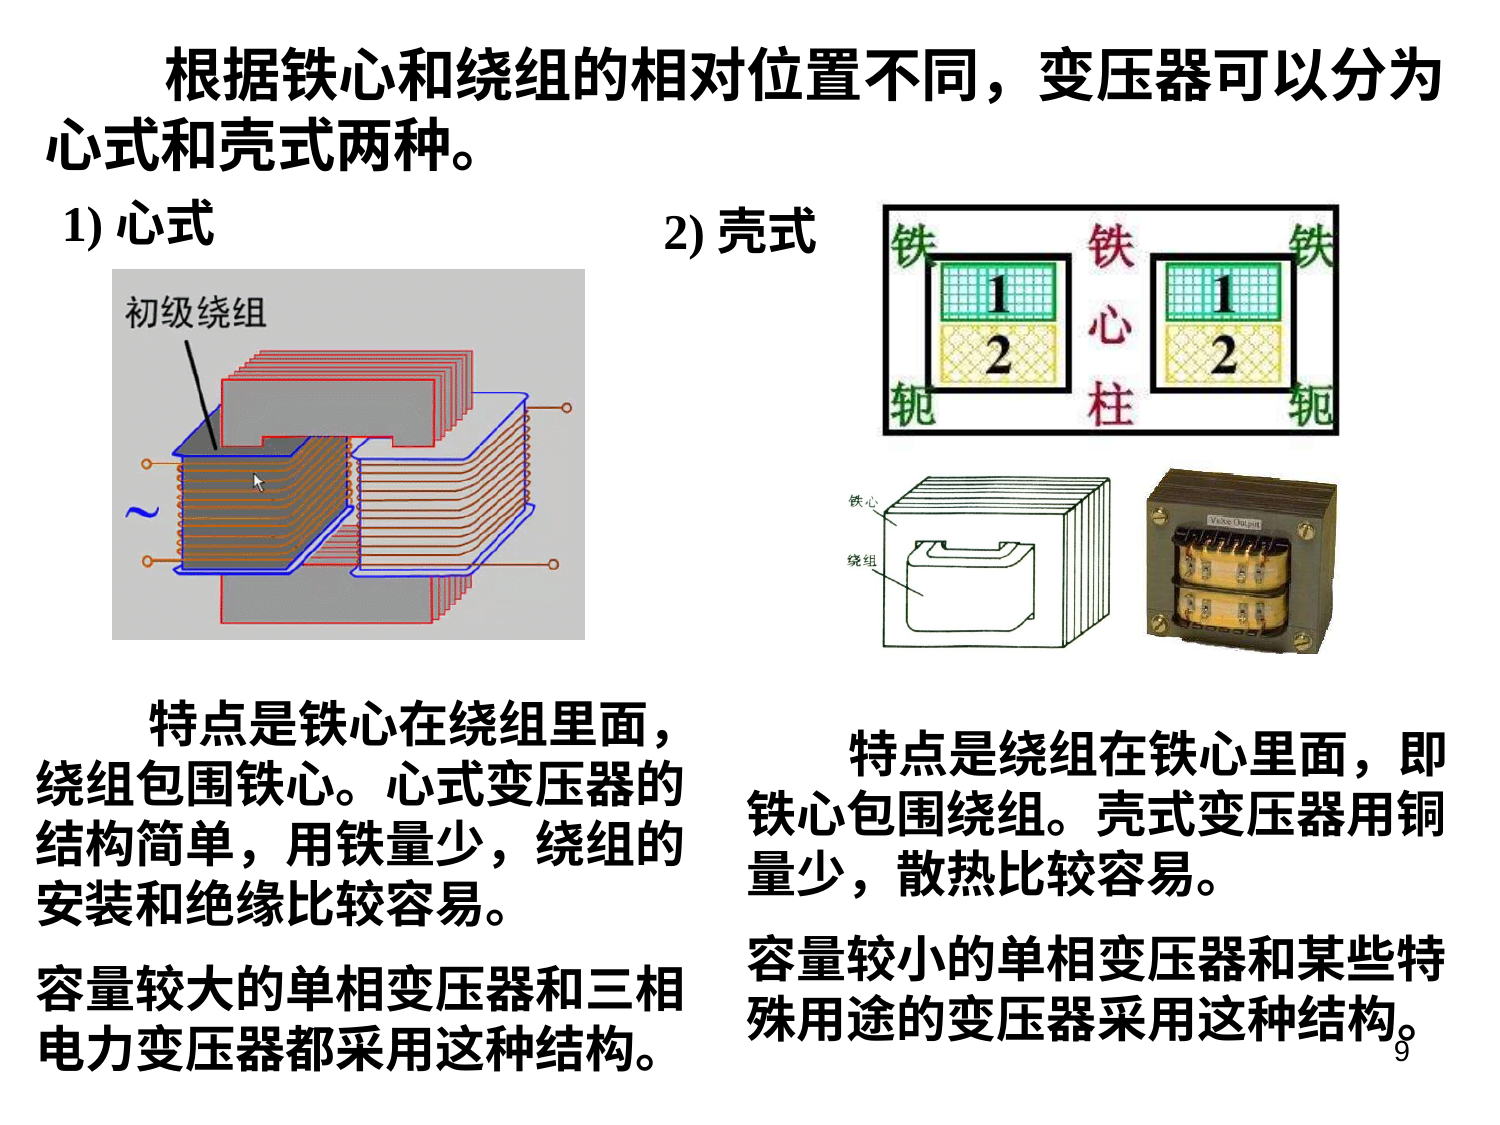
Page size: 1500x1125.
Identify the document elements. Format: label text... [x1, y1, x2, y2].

text_box 2)壳式 [630, 192, 850, 268]
text_box 根据铁心和绕组的相对位置不同，变压器可以分为心式和壳式两种。 [29, 31, 1465, 186]
text_box 1)心式 [29, 186, 278, 260]
text_box 特点是绕组在铁心里面，即铁心包围绕组。壳式变压器用铜量少，散热比较容易。 容量较小的单相变压器和某些特殊用途的变压器采用这种结构。 [732, 715, 1471, 1055]
picture [842, 166, 1383, 658]
slide_number 9 [1074, 1055, 1426, 1103]
text_box 特点是铁心在绕组里面，绕组包围铁心。心式变压器的结构简单，用铁量少，绕组的安装和绝缘比较容易。 容量较大的单相变压器和三相电力变压器都采用这种结构。 [20, 684, 731, 1085]
picture [111, 268, 585, 640]
